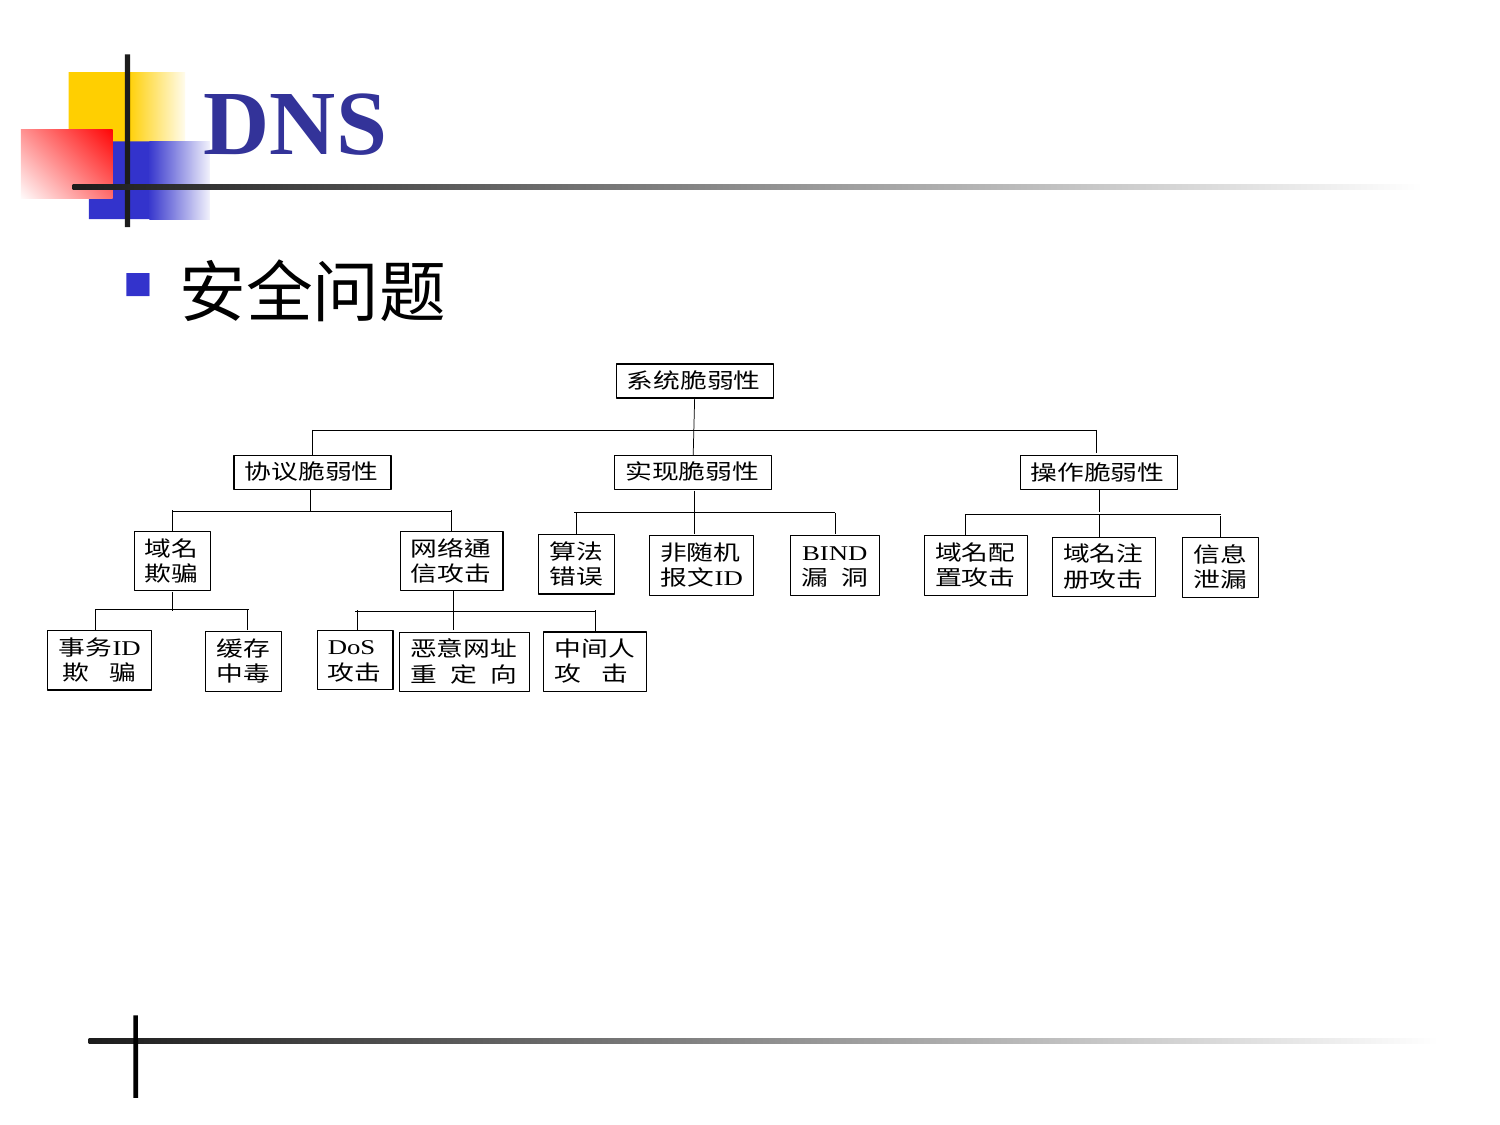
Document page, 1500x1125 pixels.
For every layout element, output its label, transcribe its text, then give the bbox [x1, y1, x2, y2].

list 安全问题 [107, 228, 1384, 351]
title DNS [188, 23, 1468, 181]
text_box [30, 352, 1461, 984]
